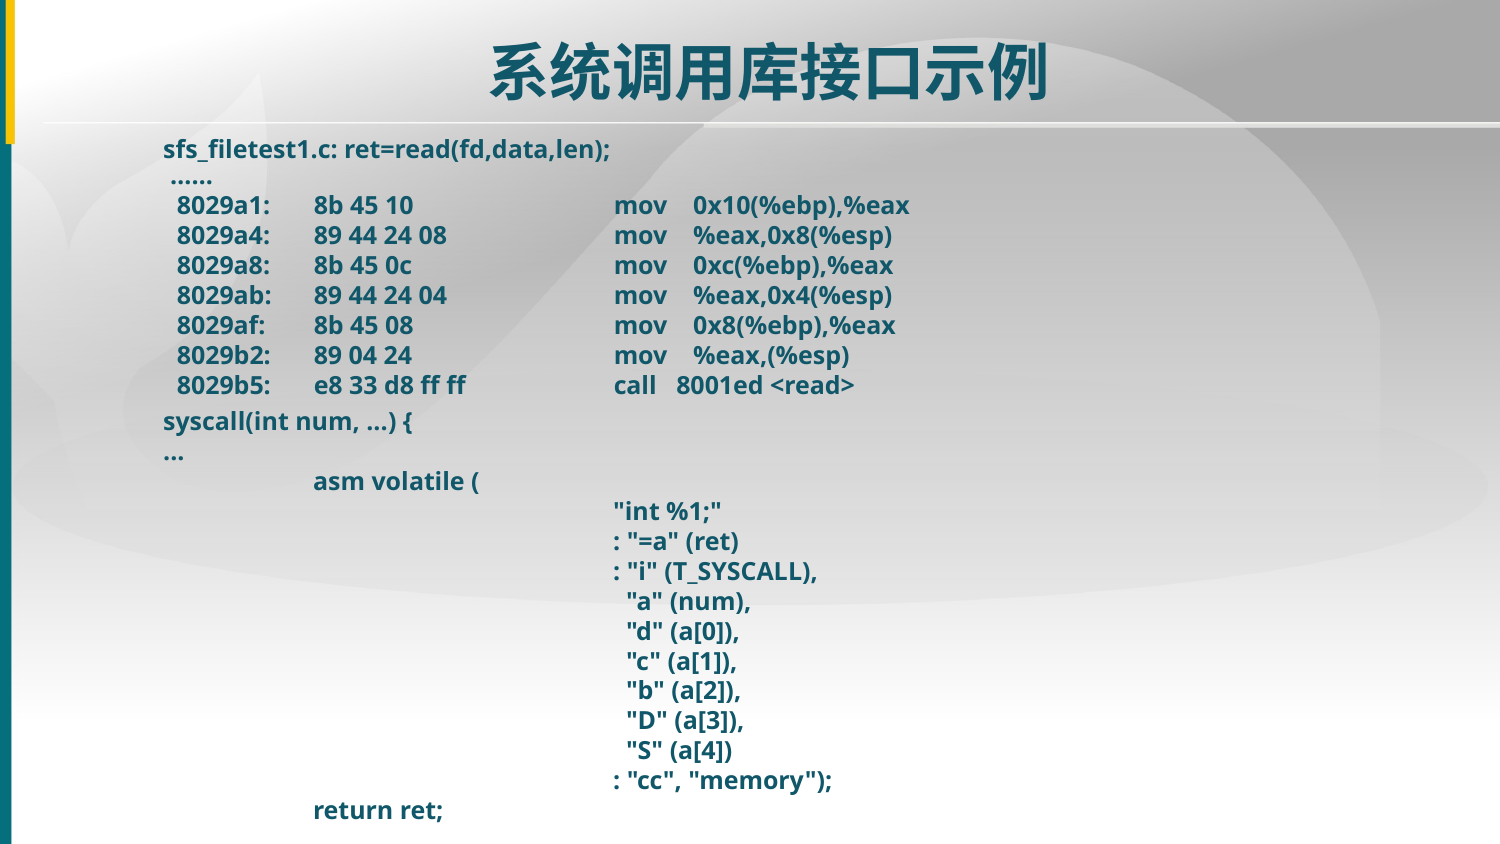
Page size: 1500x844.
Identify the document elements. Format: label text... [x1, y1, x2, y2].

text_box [148, 125, 1266, 410]
picture [0, 0, 1500, 844]
text_box syscall(int num, ...) { ... asm volatile ( "int %1;" : "=a" (ret) : "i" (T_SYSCALL), "a" (num), "d" (a[0]), "c" (a[1]), "b" (a[2]), "D" (a[3]), "S" (a[4]) : "cc", "memory"); return ret; [148, 398, 1288, 844]
text_box 系统调用库接口示例 [472, 25, 1207, 110]
